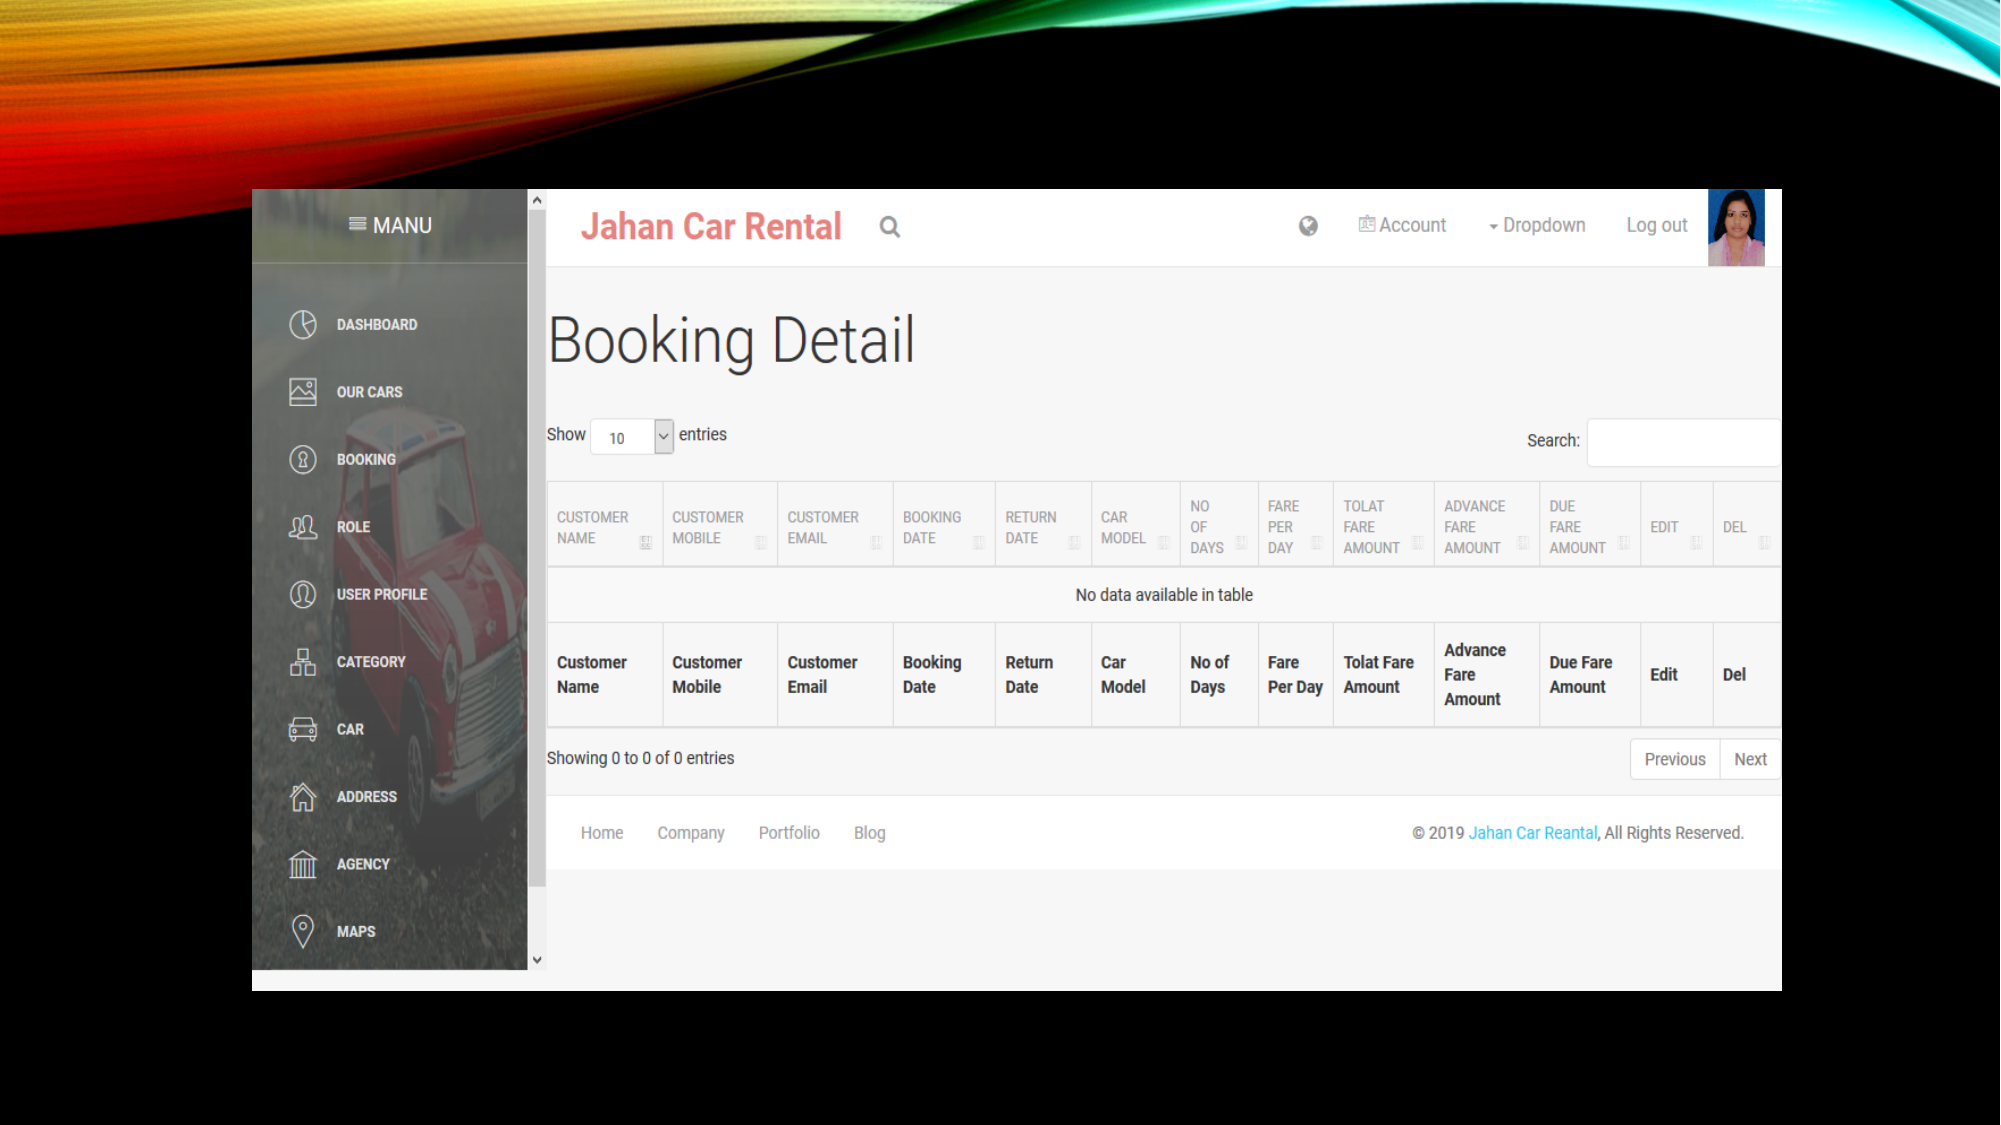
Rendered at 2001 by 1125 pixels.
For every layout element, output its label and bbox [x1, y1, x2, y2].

picture [0, 0, 2000, 237]
list [251, 188, 1782, 992]
